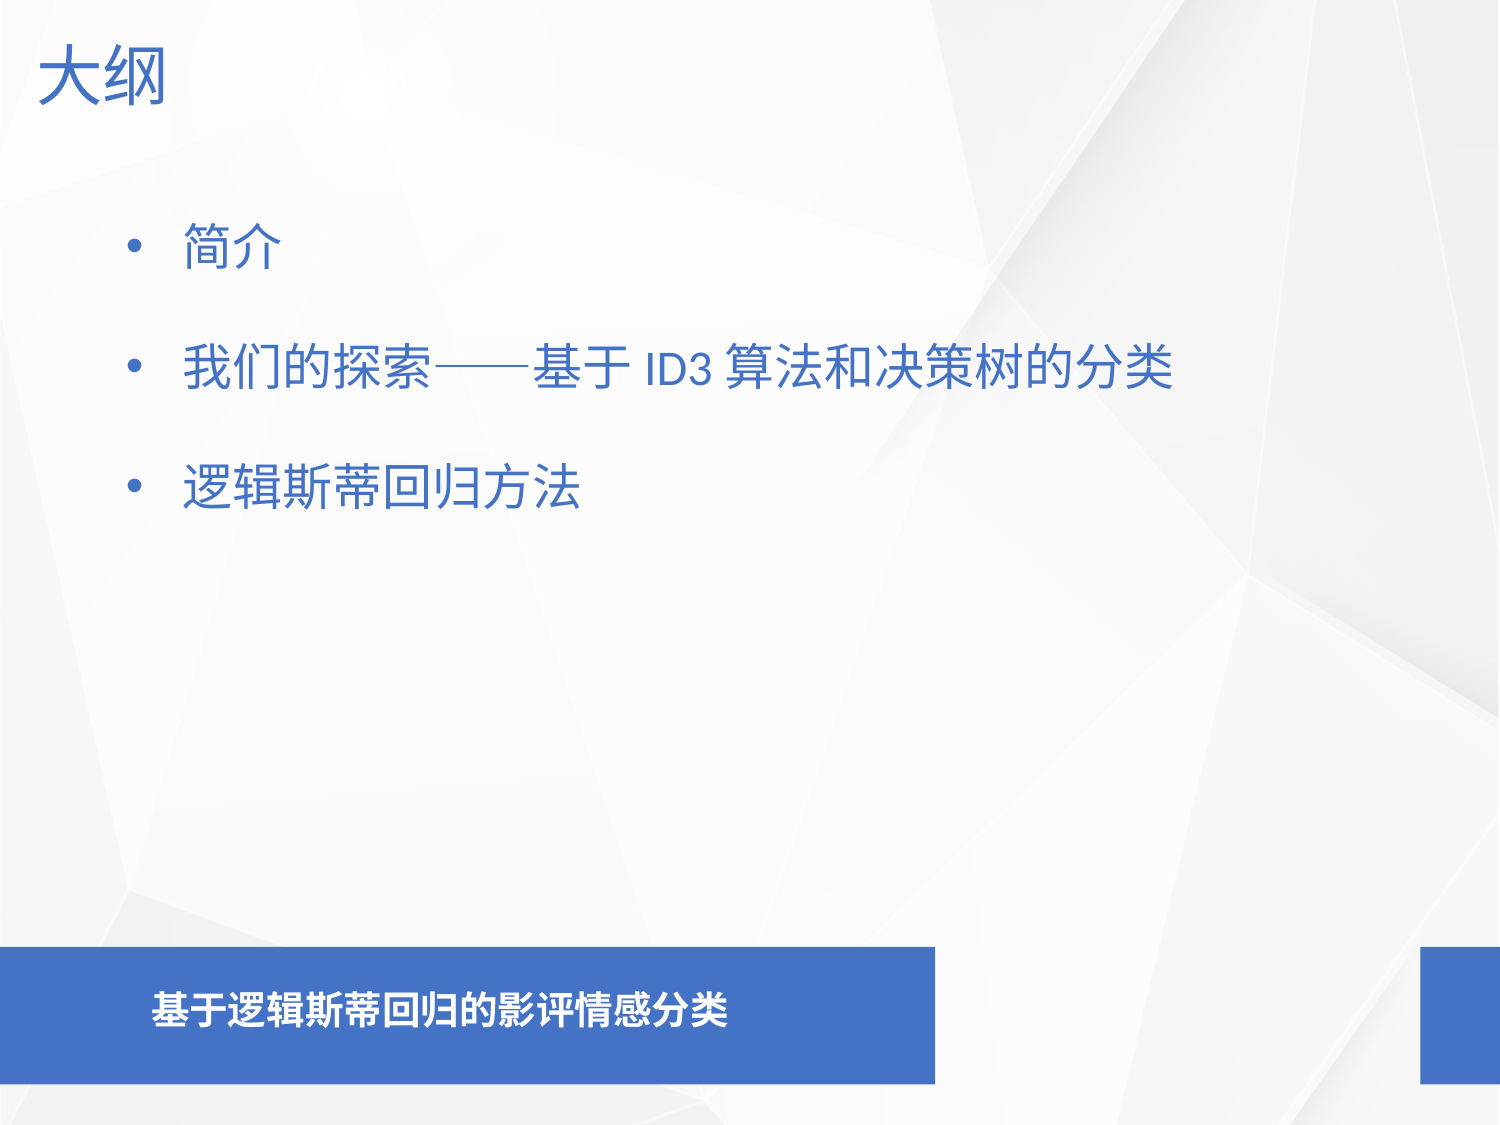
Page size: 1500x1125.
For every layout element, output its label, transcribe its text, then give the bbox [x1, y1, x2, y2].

list 基于逻辑斯蒂回归的影评情感分类 [135, 983, 765, 1055]
text_box 简介 我们的探索——基于ID3算法和决策树的分类 逻辑斯蒂回归方法 [111, 208, 1363, 523]
text_box 大纲 [21, 35, 1273, 138]
